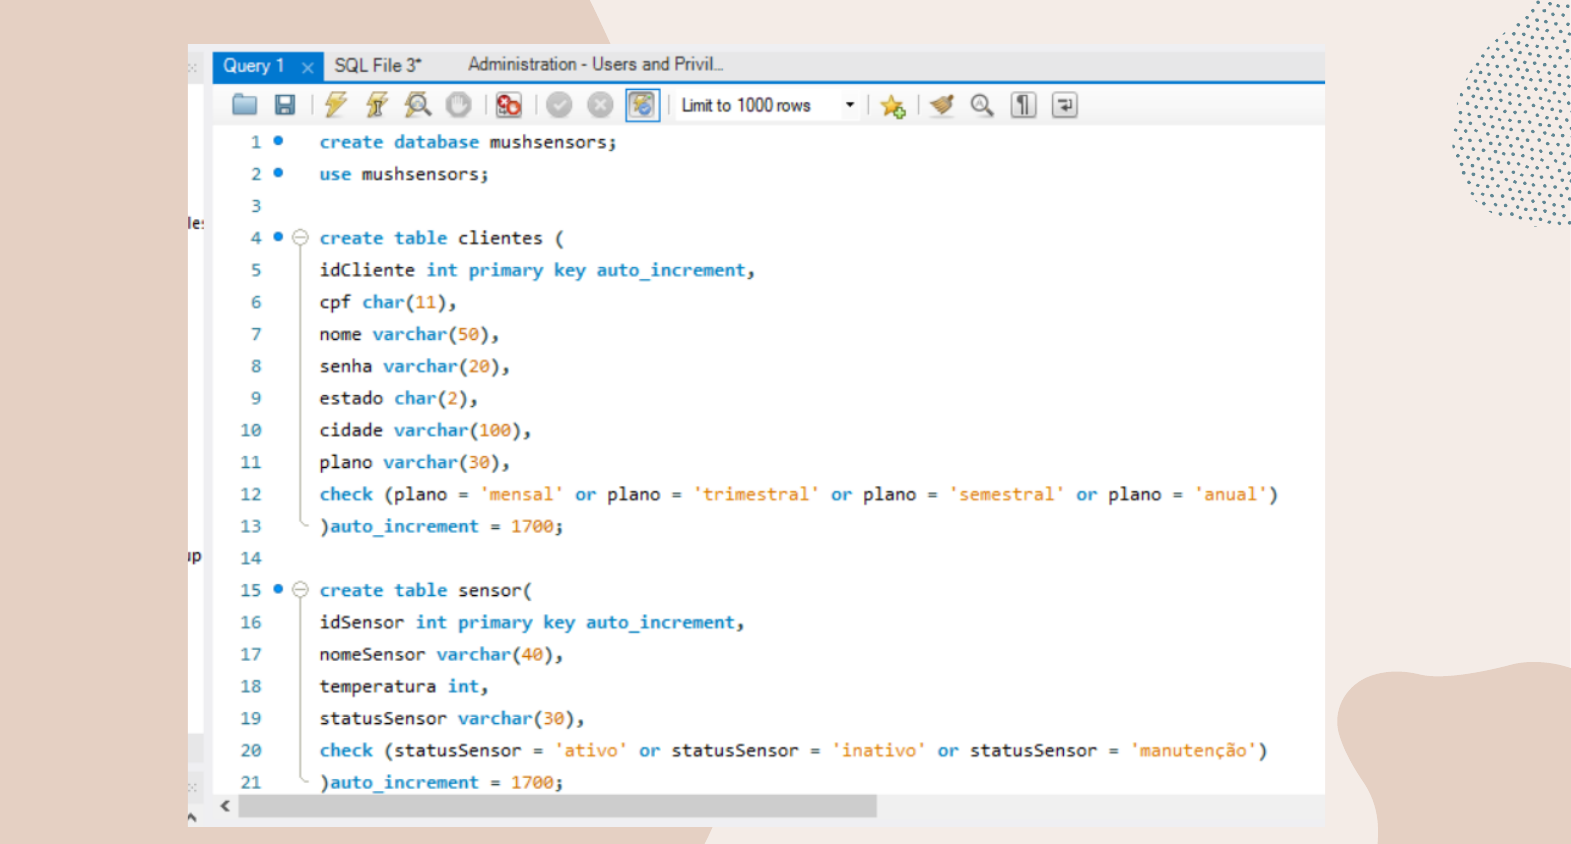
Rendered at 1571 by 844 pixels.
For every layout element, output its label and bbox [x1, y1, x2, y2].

picture [187, 44, 1326, 827]
